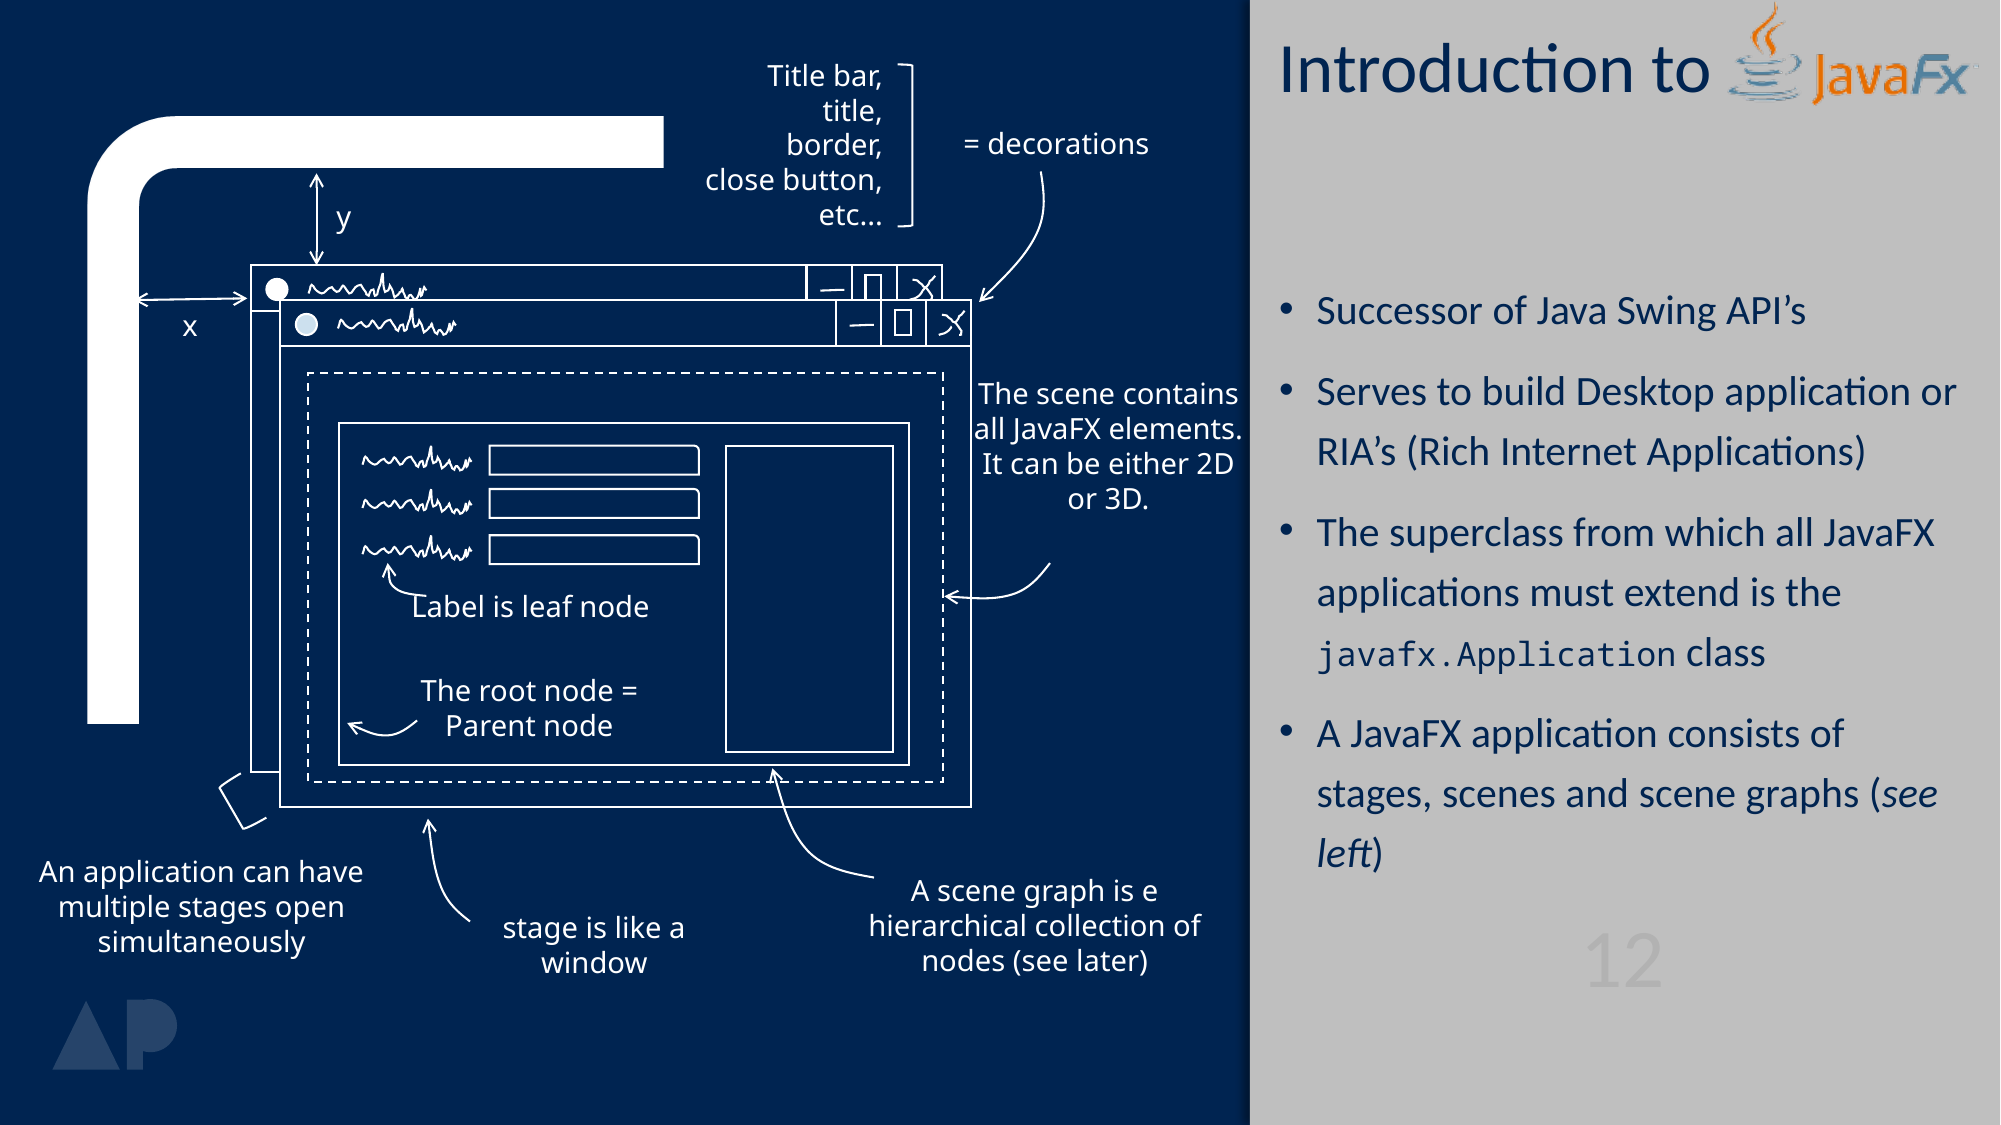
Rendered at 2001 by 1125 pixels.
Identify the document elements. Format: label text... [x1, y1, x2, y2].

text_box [664, 49, 1165, 307]
picture [1726, 0, 1982, 107]
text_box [280, 300, 972, 988]
title Introduction to [1263, 24, 1982, 266]
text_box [87, 116, 664, 724]
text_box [349, 559, 1225, 1022]
list Successor of Java Swing API’s Serves to build Desktop application or RIA’s (Rich Internet Applications) The superclass from which all JavaFX applications must extend is the javafx.Application class A JavaFX application consists of stages, scenes and scene graphs (see left) [1264, 265, 1982, 1102]
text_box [944, 368, 1263, 599]
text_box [5, 265, 280, 968]
